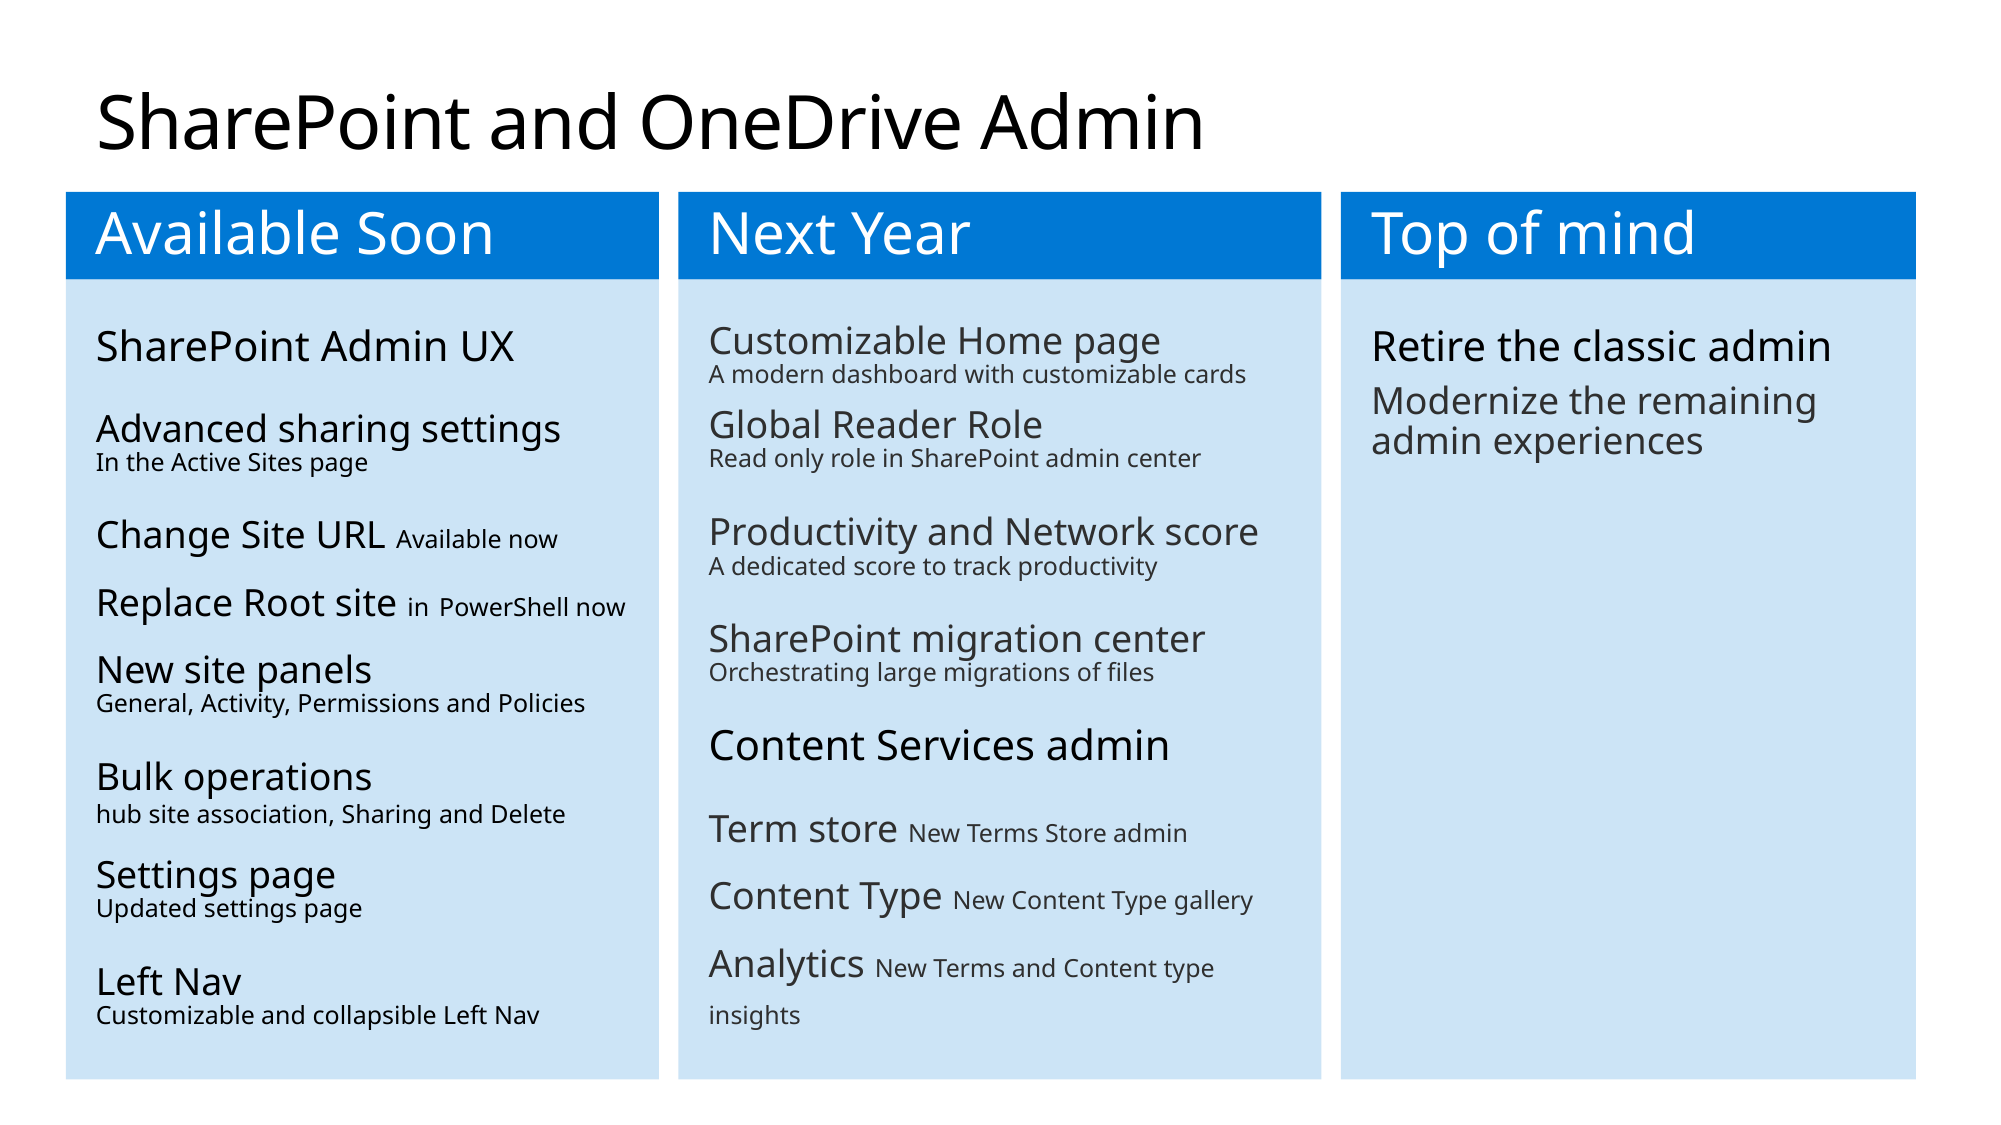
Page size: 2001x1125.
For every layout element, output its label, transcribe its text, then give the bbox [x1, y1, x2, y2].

text_box Top of mind [1340, 191, 1916, 280]
text_box Next Year [678, 191, 1322, 280]
title SharePoint and OneDrive Admin [96, 75, 1904, 166]
text_box SharePoint Admin UX Advanced sharing settings In the Active Sites page Change Site URL Available now Replace Root site in PowerShell now New site panels General, Activity, Permissions and Policies Bulk operations hub site association, Sharing and Delete Settings page Updated settings page Left Nav Customizable and collapsible Left Nav [65, 280, 659, 1080]
text_box Retire the classic admin Modernize the remaining admin experiences [1340, 280, 1916, 1080]
text_box Available Soon [65, 191, 659, 280]
text_box Customizable Home page A modern dashboard with customizable cards Global Reader Role Read only role in SharePoint admin center Productivity and Network score A dedicated score to track productivity SharePoint migration center Orchestrating large migrations of files Content Services admin Term store New Terms Store admin Content Type New Content Type gallery Analytics New Terms and Content type insights [678, 280, 1322, 1080]
